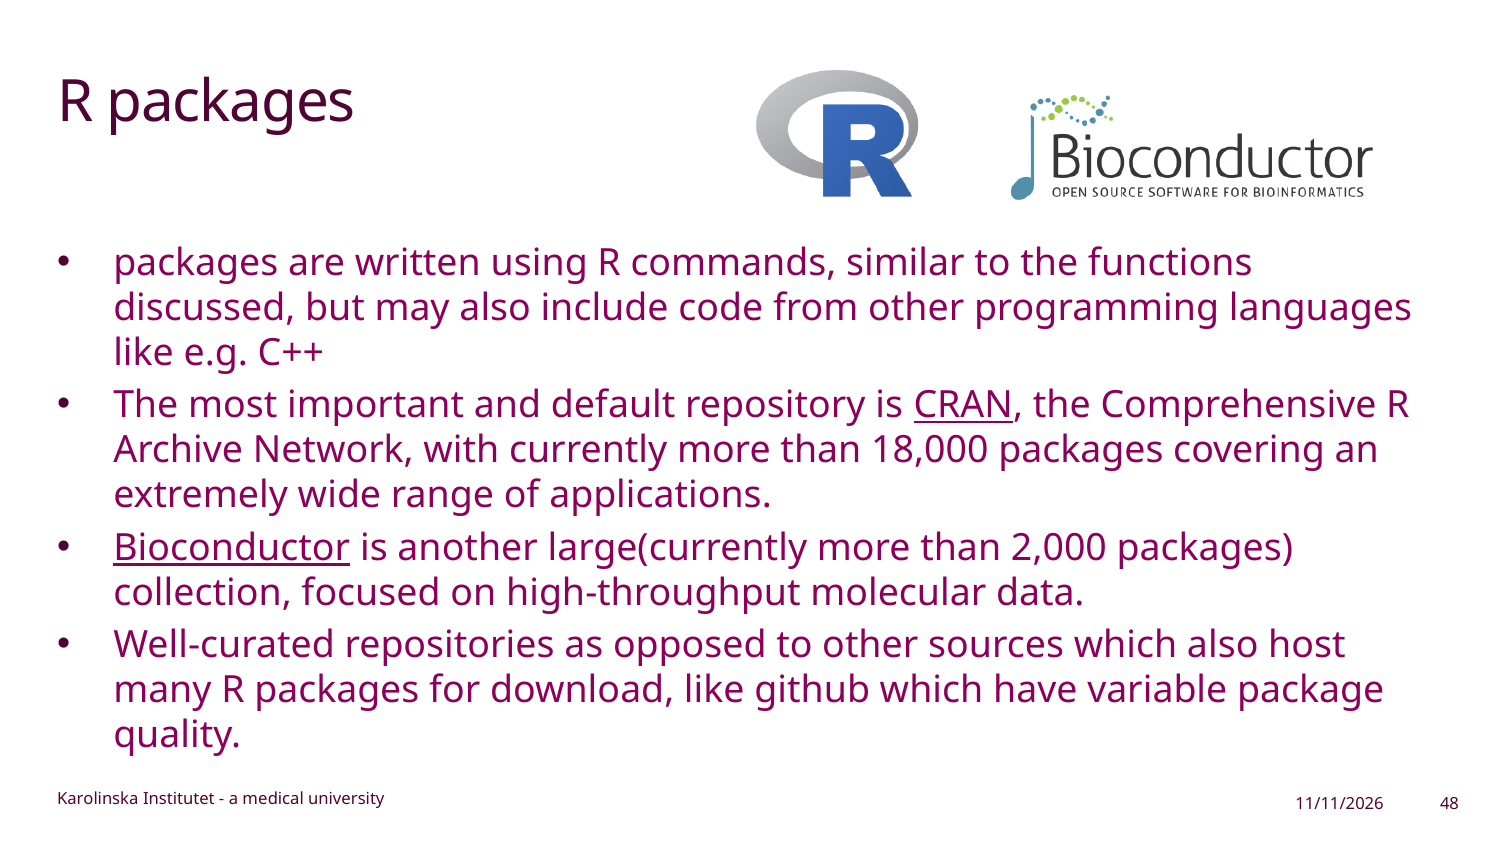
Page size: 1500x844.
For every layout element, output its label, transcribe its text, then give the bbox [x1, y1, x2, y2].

list packages are written using R commands, similar to the functions discussed, but may also include code from other programming languages like e.g. C++ The most important and default repository is CRAN, the Comprehensive R Archive Network, with currently more than 18,000 packages covering an extremely wide range of applications. Bioconductor is another large(currently more than 2,000 packages) collection, focused on high-throughput molecular data. Well-curated repositories as opposed to other sources which also host many R packages for download, like github which have variable package quality. [42, 230, 1458, 754]
footer Karolinska Institutet - a medical university [41, 785, 408, 814]
title R packages [41, 55, 1458, 197]
slide_number 48 [1361, 785, 1474, 814]
picture [749, 64, 1419, 242]
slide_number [1086, 785, 1361, 814]
